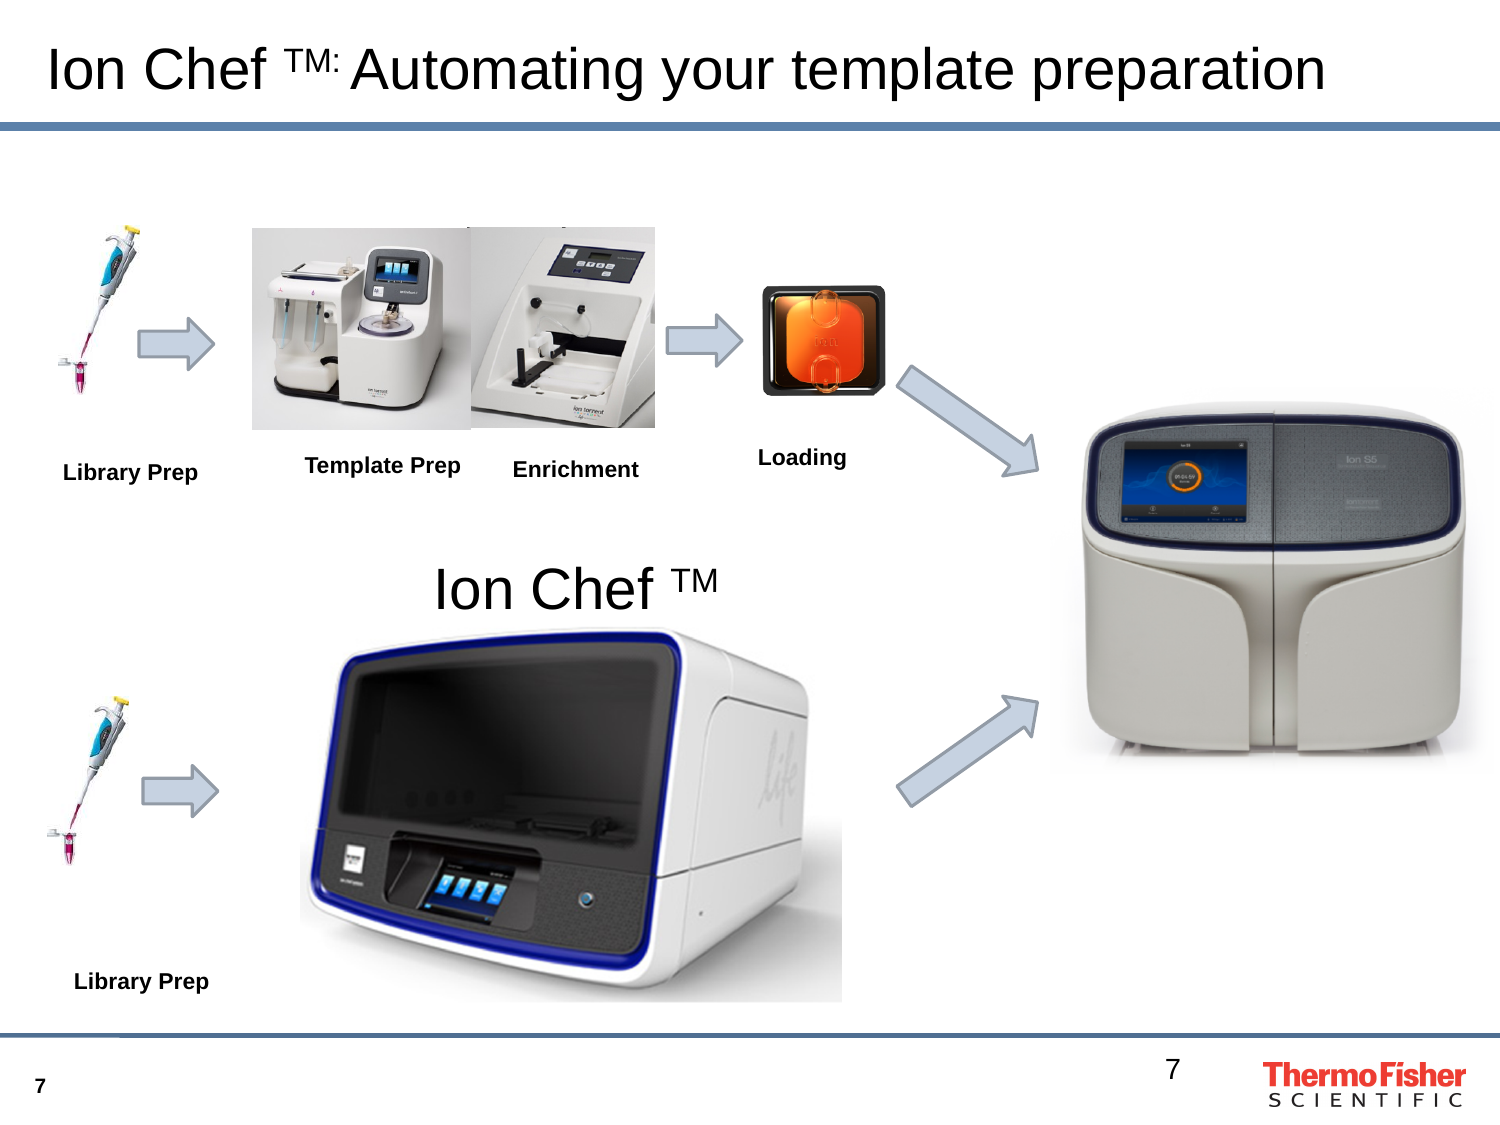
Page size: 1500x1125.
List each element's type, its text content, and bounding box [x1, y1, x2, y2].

picture [252, 227, 656, 430]
picture [1263, 1103, 1466, 1107]
picture [1049, 386, 1495, 776]
picture [58, 224, 140, 395]
slide_number 7 [1149, 1042, 1500, 1103]
text_box [895, 364, 1040, 478]
text_box Enrichment [498, 447, 655, 490]
text_box [146, 316, 216, 372]
picture [762, 284, 886, 397]
text_box Library Prep [48, 449, 214, 492]
picture [299, 597, 842, 1003]
text_box [665, 313, 744, 368]
text_box Ion Chef TM [0, 492, 1043, 681]
text_box Loading [743, 435, 863, 478]
picture [47, 696, 129, 866]
title Ion Chef TM: Automating your template preparation [38, 12, 1399, 128]
text_box Template Prep [289, 443, 477, 486]
text_box [895, 694, 1040, 808]
text_box Library Prep [59, 959, 225, 1002]
text_box [141, 764, 220, 819]
